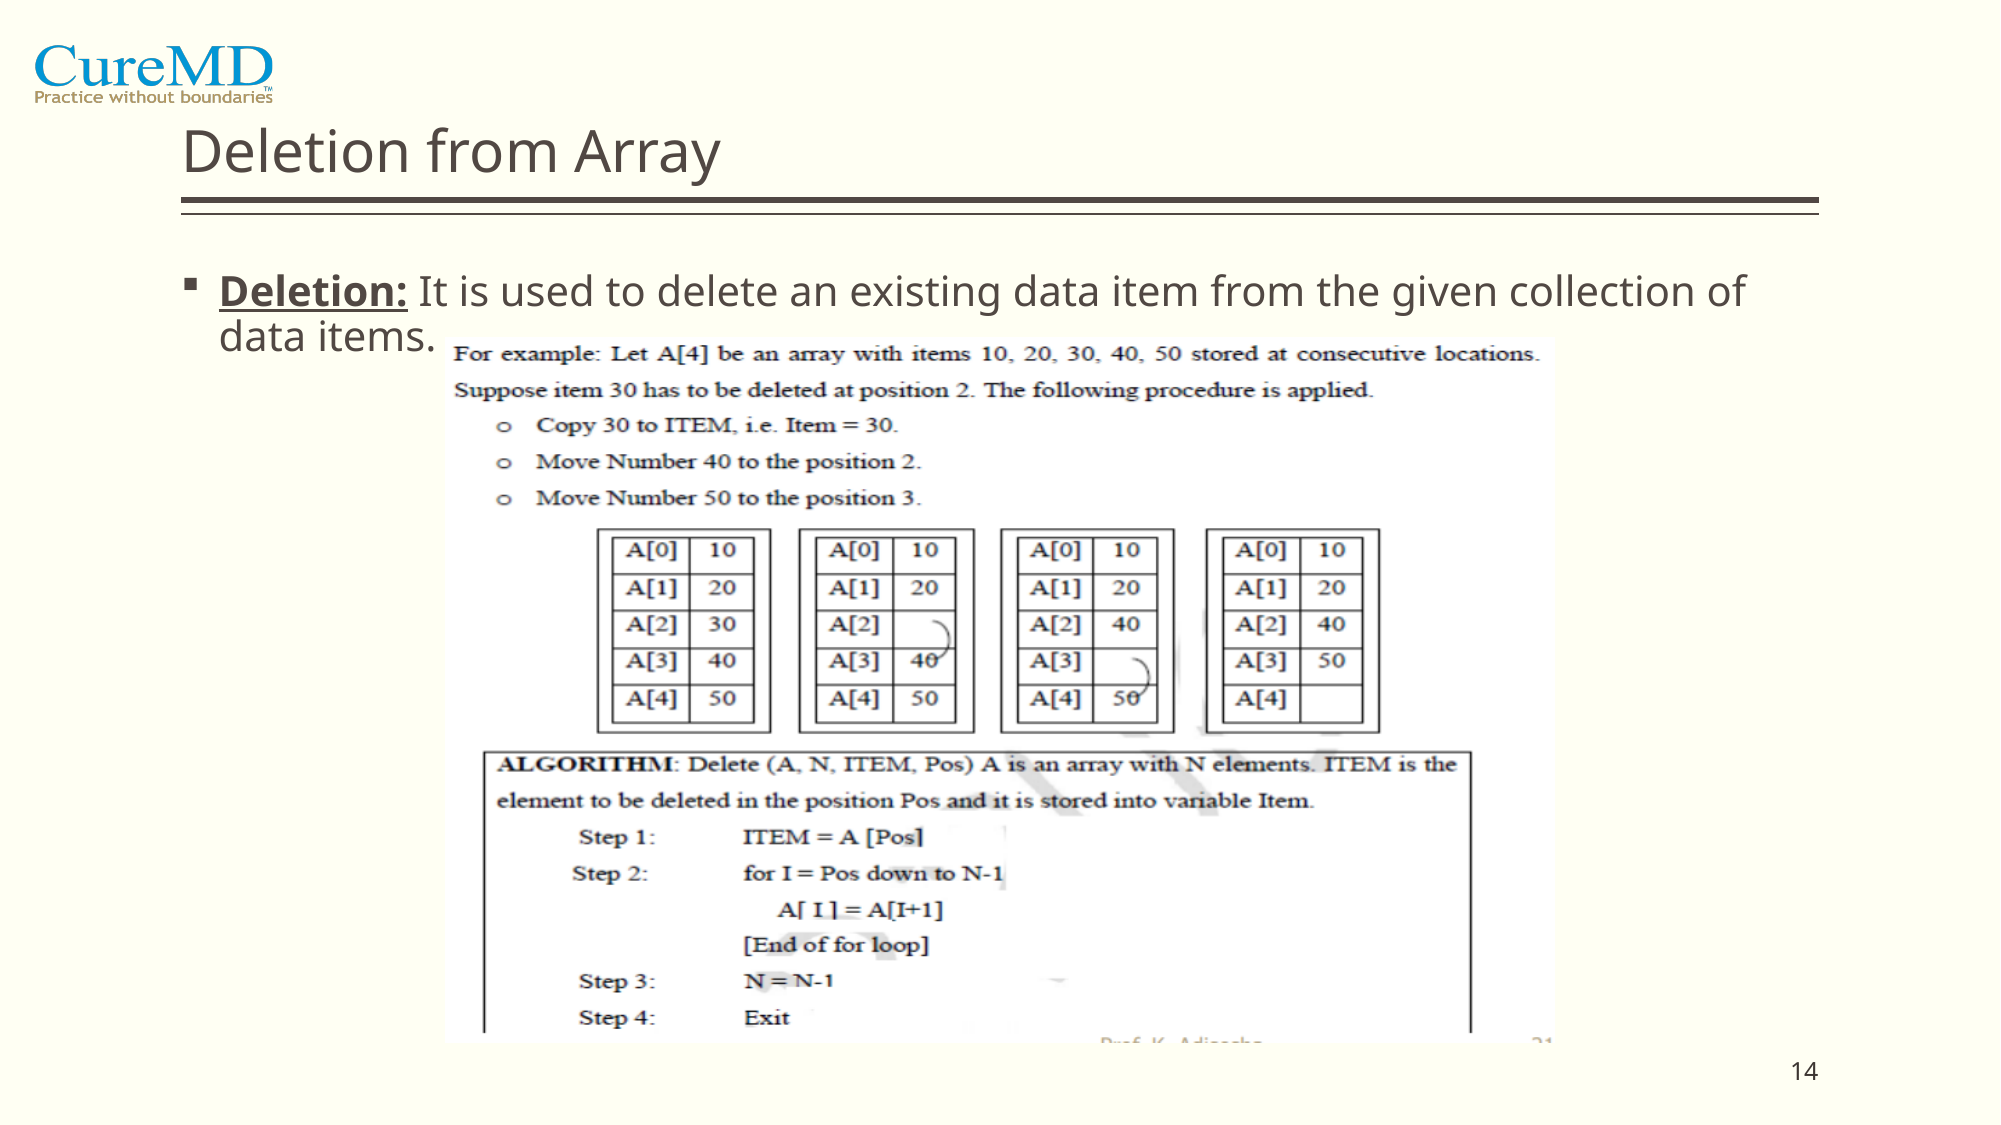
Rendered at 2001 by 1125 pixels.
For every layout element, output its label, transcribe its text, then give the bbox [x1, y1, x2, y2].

picture [445, 337, 1555, 1043]
picture [35, 45, 51, 60]
list Deletion: It is used to delete an existing data item from the given collection of data items. [181, 262, 1819, 1013]
title Deletion from Array [181, 12, 1819, 193]
picture [35, 45, 181, 103]
slide_number 14 [1518, 1042, 1819, 1103]
